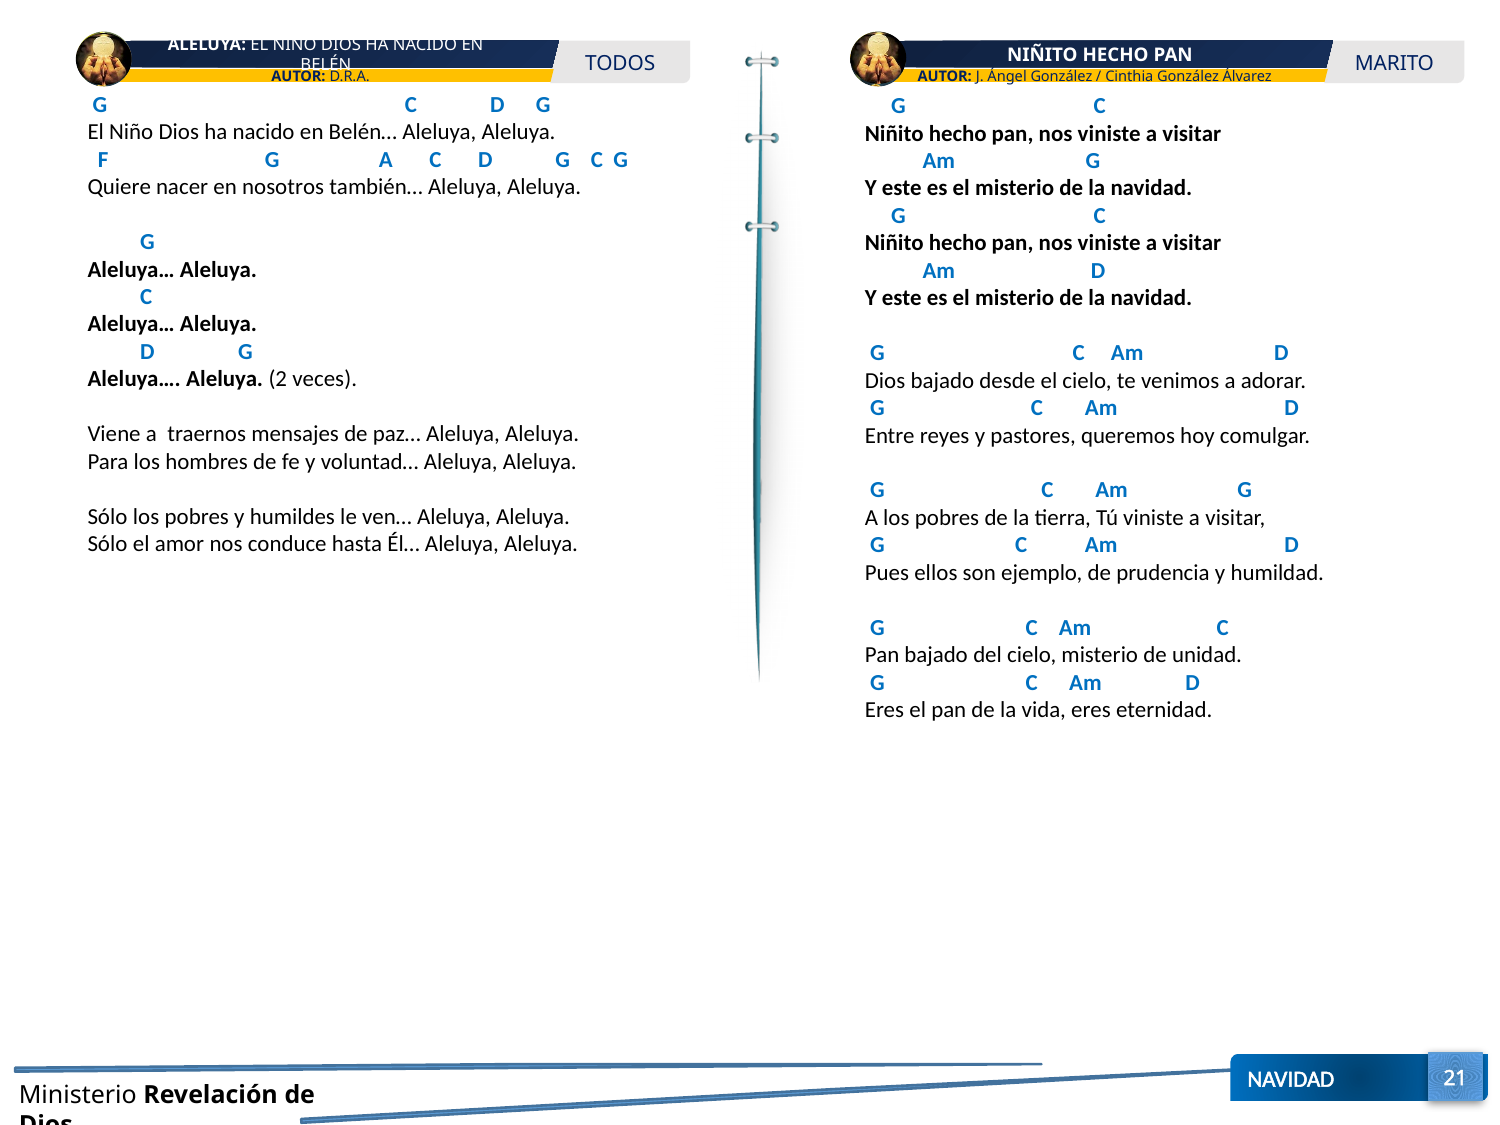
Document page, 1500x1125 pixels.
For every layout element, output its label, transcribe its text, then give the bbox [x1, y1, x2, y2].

text_box AUTOR: J. Ángel González / Cinthia González Álvarez [913, 67, 1330, 84]
text_box [389, 1068, 1228, 1120]
text_box AUTOR: D.R.A. [139, 67, 555, 84]
text_box G C Niñito hecho pan, nos viniste a visitar Am G Y este es el misterio de la navidad. G C Niñito hecho pan, nos viniste a visitar Am D Y este es el misterio de la navidad. G C Am D Dios bajado desde el cielo, te venimos a adorar. G C Am D Entre reyes y pastores, queremos hoy comulgar. G C Am G A los pobres de la tierra, Tú viniste a visitar, G C Am D Pues ellos son ejemplo, de prudencia y humildad. G C Am C Pan bajado del cielo, misterio de unidad. G C Am D Eres el pan de la vida, eres eternidad. [849, 83, 1489, 730]
slide_number 21 [1428, 1052, 1483, 1101]
text_box ALELUYA: EL NIÑO DIOS HA NACIDO EN BELÉN [139, 39, 561, 69]
text_box NAVIDAD [1228, 1052, 1424, 1103]
text_box G C D G El Niño Dios ha nacido en Belén… Aleluya, Aleluya. F G A C D G C G Quiere nacer en nosotros también… Aleluya, Aleluya. G Aleluya… Aleluya. C Aleluya… Aleluya. D G Aleluya…. Aleluya. (2 veces). Viene a traernos mensajes de paz… Aleluya, Aleluya. Para los hombres de fe y voluntad… Aleluya, Aleluya. Sólo los pobres y humildes le ven… Aleluya, Aleluya. Sólo el amor nos conduce hasta Él… Aleluya, Aleluya. [72, 81, 714, 591]
text_box TODOS [549, 39, 692, 85]
text_box NIÑITO HECHO PAN [913, 39, 1335, 69]
text_box Ministerio Revelación de Dios [3, 1070, 389, 1125]
picture [849, 31, 907, 87]
text_box [13, 1062, 1043, 1071]
picture [438, 41, 1081, 682]
picture [75, 31, 132, 87]
text_box MARITO [1323, 39, 1466, 85]
